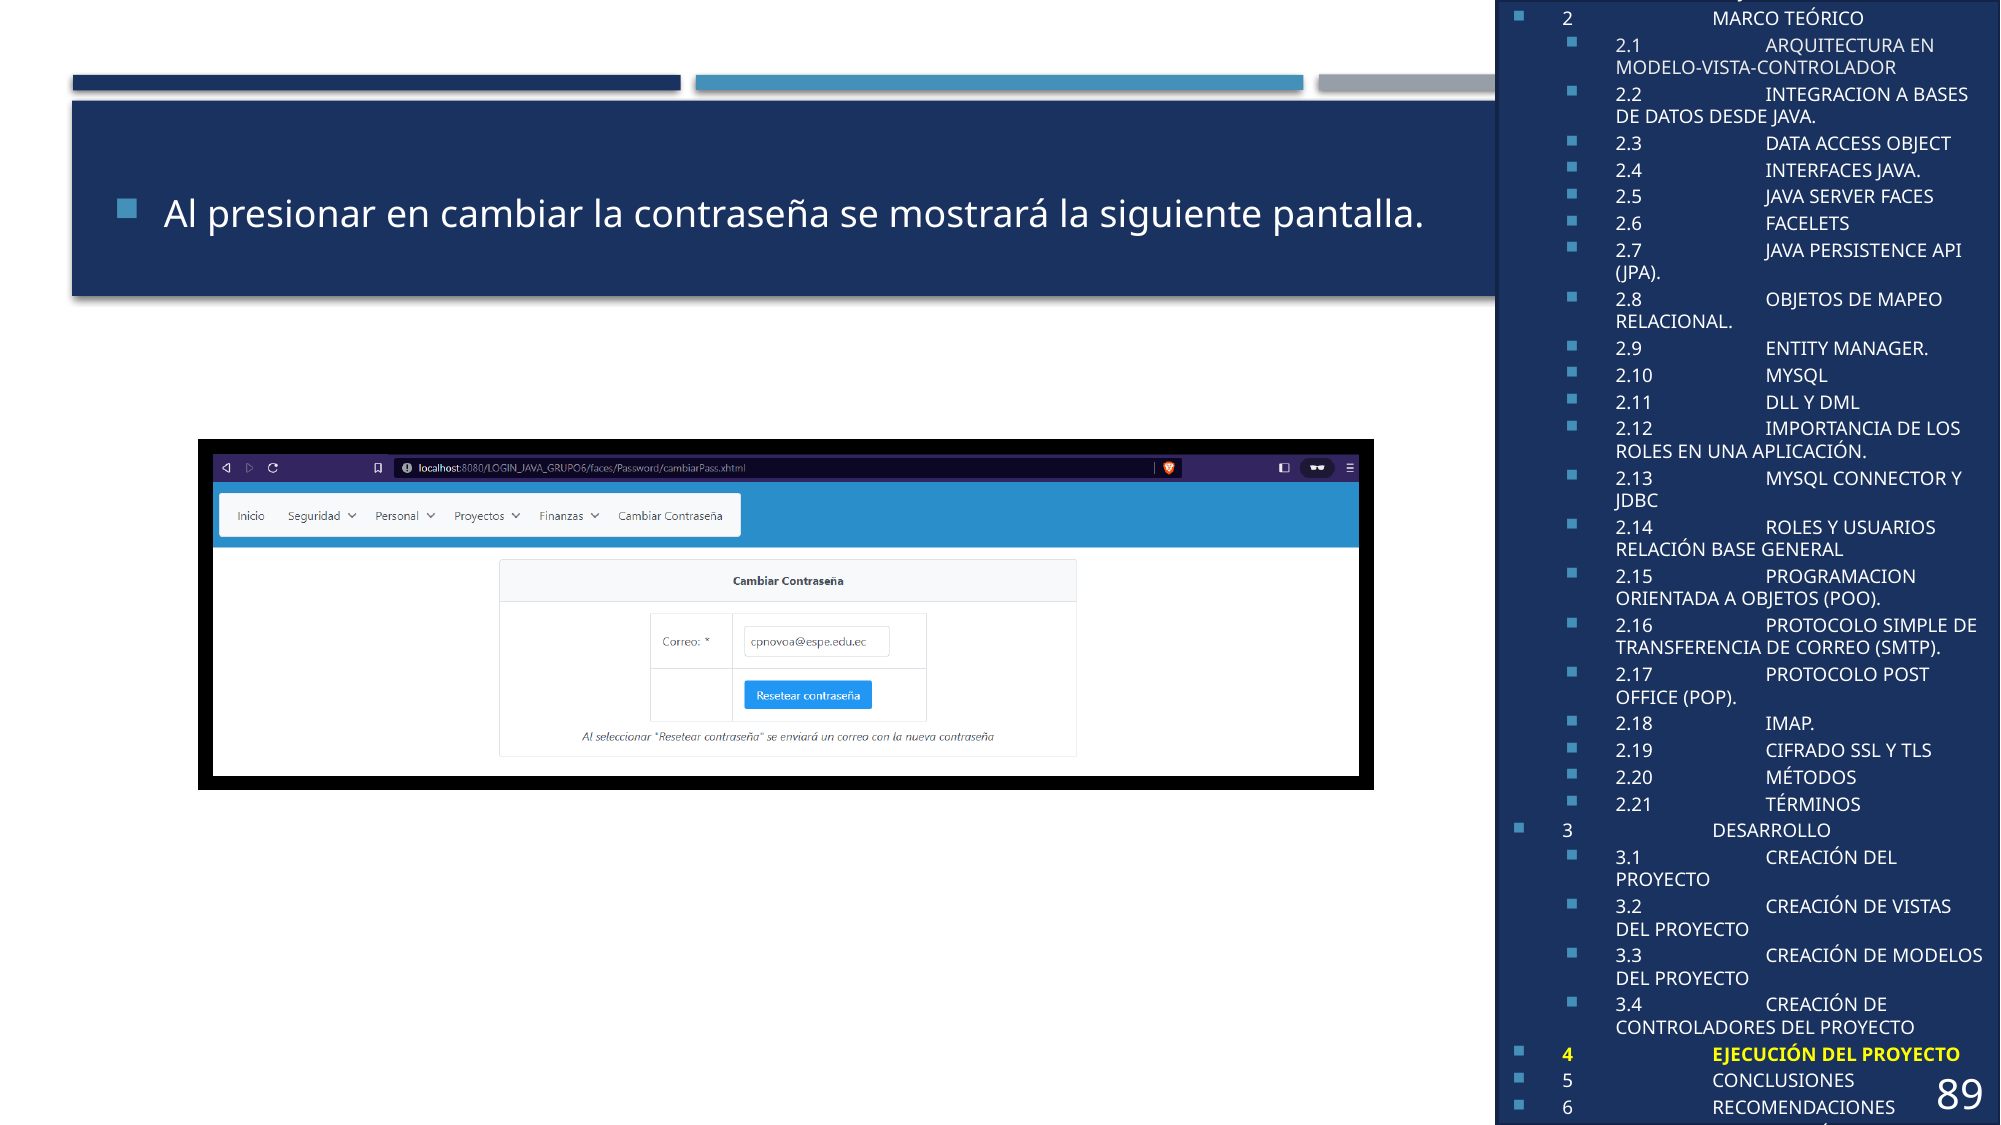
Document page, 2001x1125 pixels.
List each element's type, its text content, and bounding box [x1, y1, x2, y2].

picture [212, 453, 1360, 777]
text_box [1496, 0, 2000, 1125]
text_box Al presionar en cambiar la contraseña se mostrará la siguiente pantalla. [98, 129, 1490, 296]
